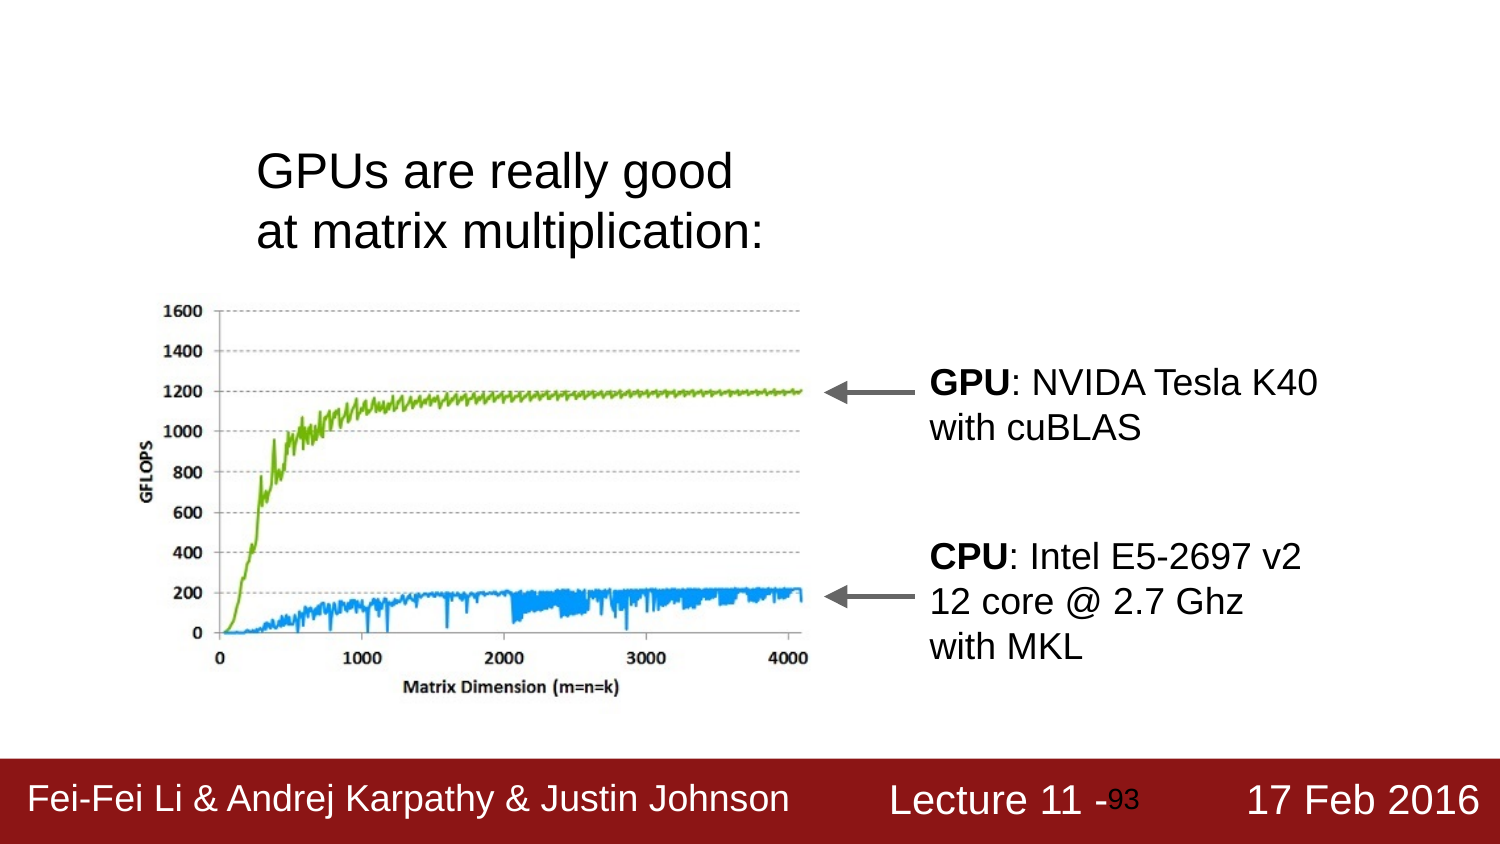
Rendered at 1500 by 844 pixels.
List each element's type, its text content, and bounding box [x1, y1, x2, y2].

slide_number ‹#› [1092, 765, 1183, 830]
text_box GPUs are really good at matrix multiplication: [240, 123, 801, 275]
picture [115, 292, 830, 715]
text_box CPU: Intel E5-2697 v2 12 core @ 2.7 Ghz with MKL [914, 516, 1361, 677]
text_box GPU: NVIDA Tesla K40 with cuBLAS [914, 342, 1361, 443]
